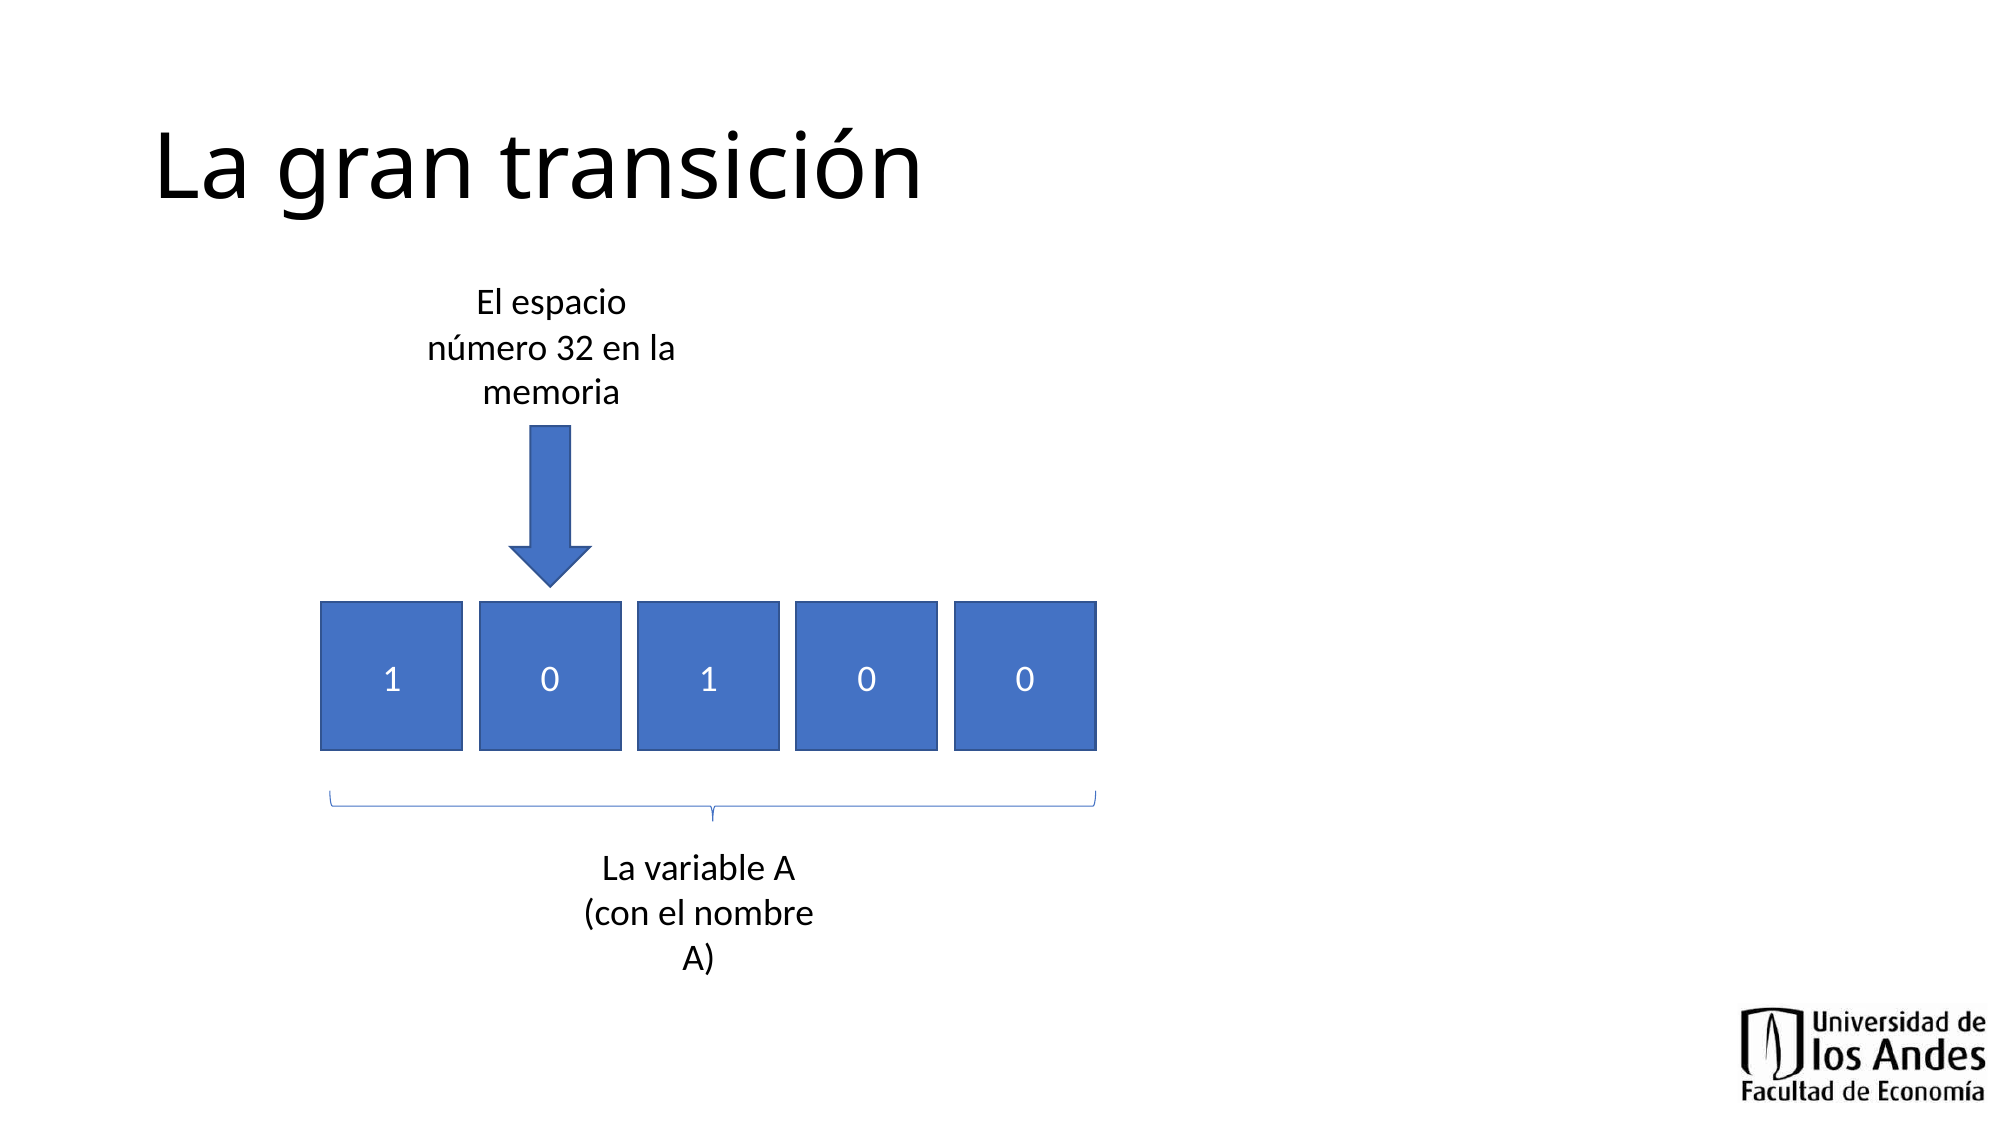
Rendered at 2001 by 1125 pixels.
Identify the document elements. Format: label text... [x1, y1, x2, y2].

text_box [329, 790, 1097, 822]
title La gran transición [137, 59, 1863, 278]
text_box 1 [637, 601, 780, 751]
text_box [507, 425, 593, 589]
text_box 0 [795, 601, 938, 751]
text_box La variable A (con el nombre A) [550, 835, 848, 986]
text_box 0 [954, 601, 1097, 751]
text_box 1 [320, 601, 463, 751]
picture [1737, 1003, 1988, 1103]
text_box El espacio número 32 en la memoria [406, 270, 697, 420]
text_box 0 [479, 601, 622, 751]
